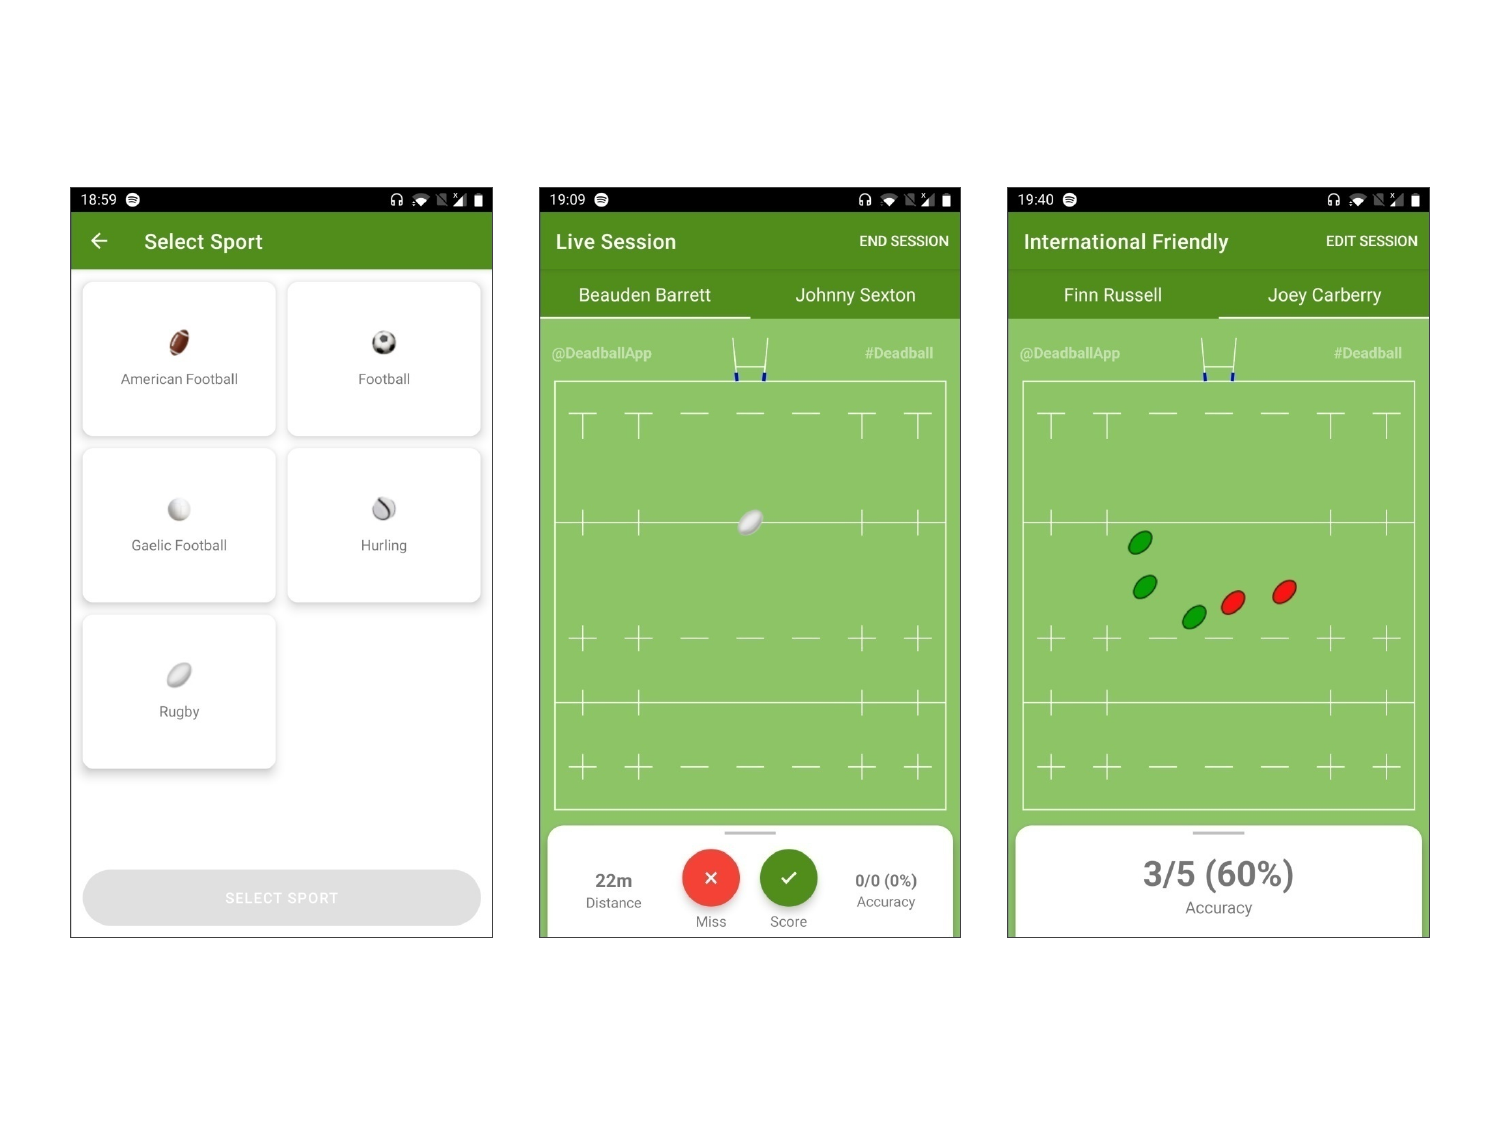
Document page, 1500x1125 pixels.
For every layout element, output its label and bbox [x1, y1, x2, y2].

picture [70, 187, 493, 938]
picture [538, 187, 962, 938]
picture [1007, 187, 1430, 938]
